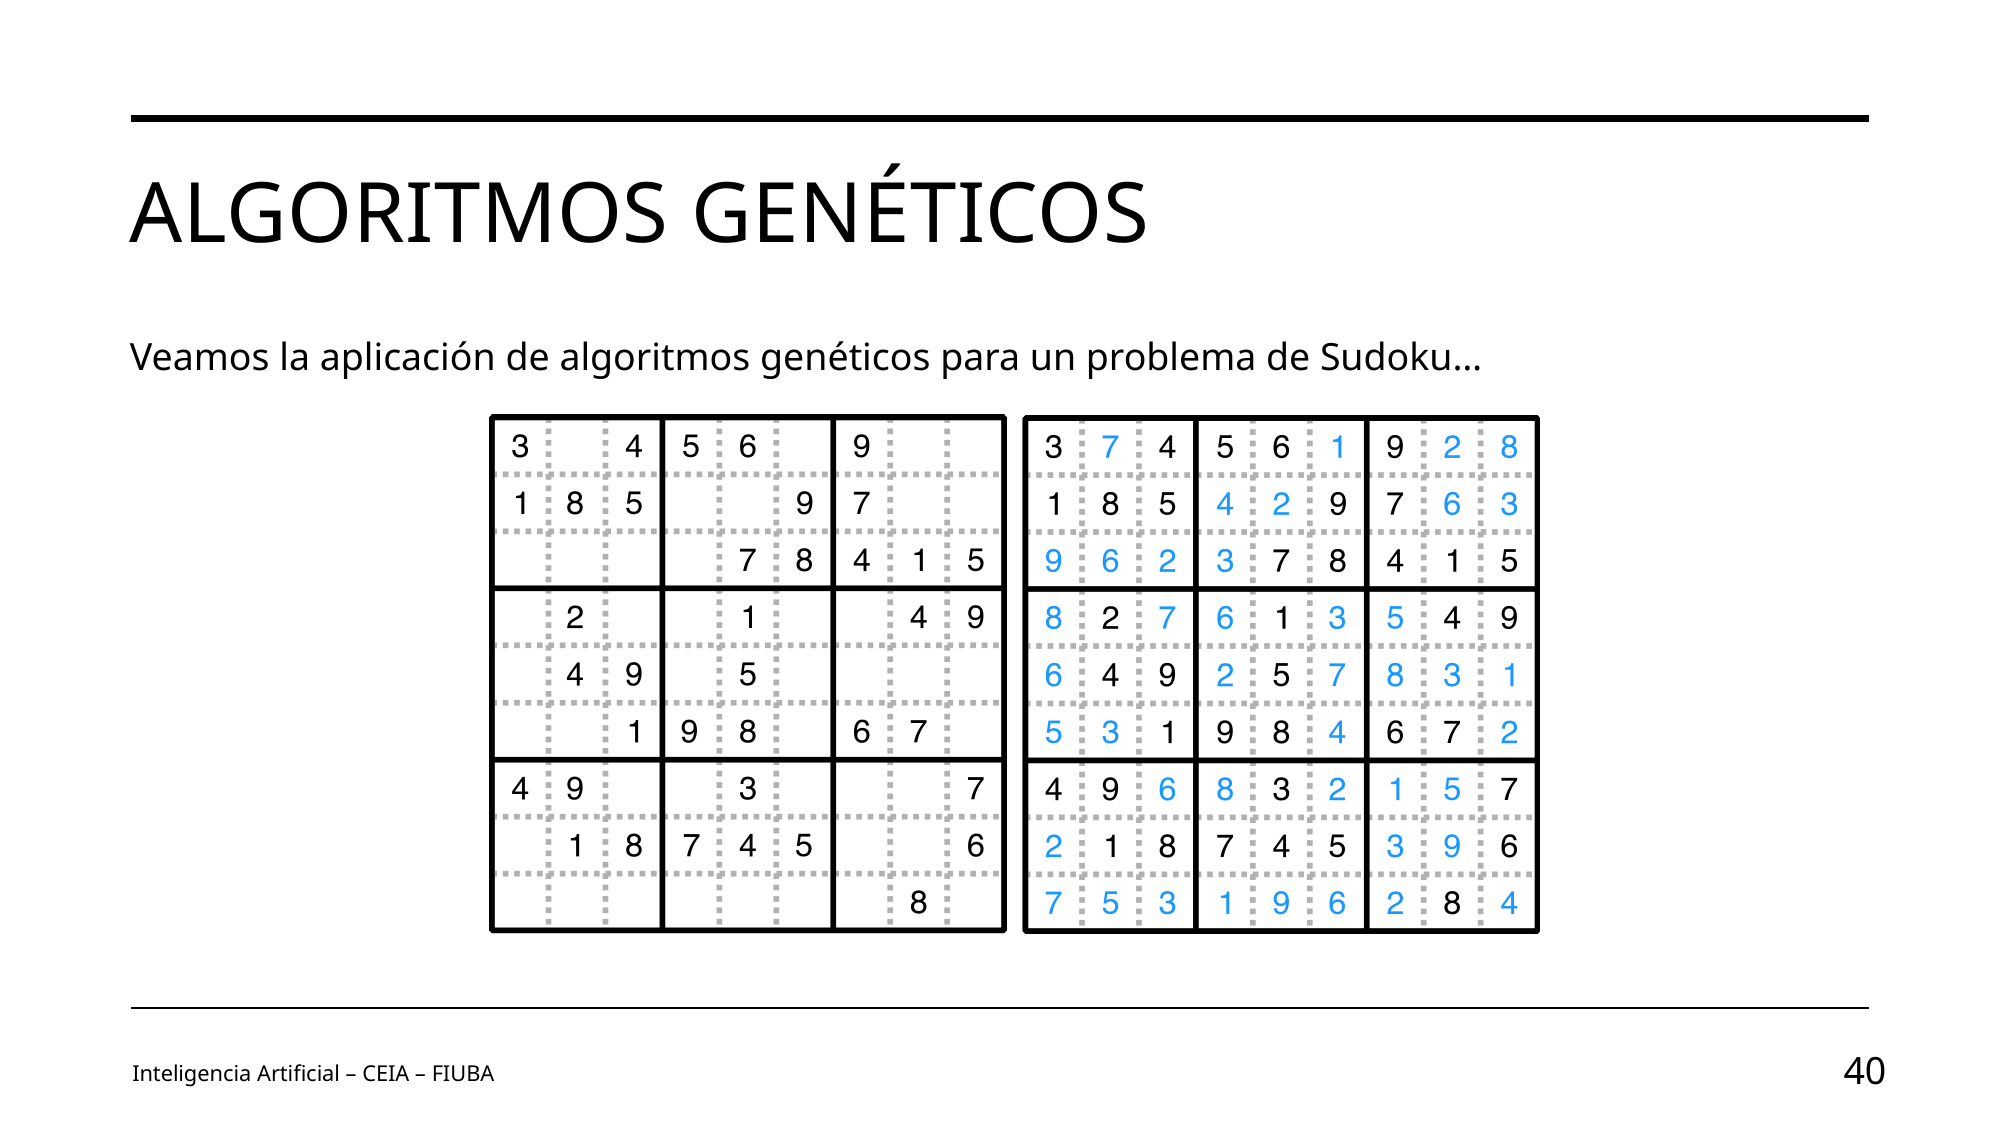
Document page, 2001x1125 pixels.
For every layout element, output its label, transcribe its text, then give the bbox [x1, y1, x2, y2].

list Veamos la aplicación de algoritmos genéticos para un problema de Sudoku… [114, 321, 1869, 973]
title Algoritmos genéticos [114, 151, 1869, 321]
picture [489, 414, 1540, 934]
footer Inteligencia Artificial – CEIA – FIUBA [117, 1042, 862, 1103]
slide_number 40 [1791, 1042, 1902, 1103]
